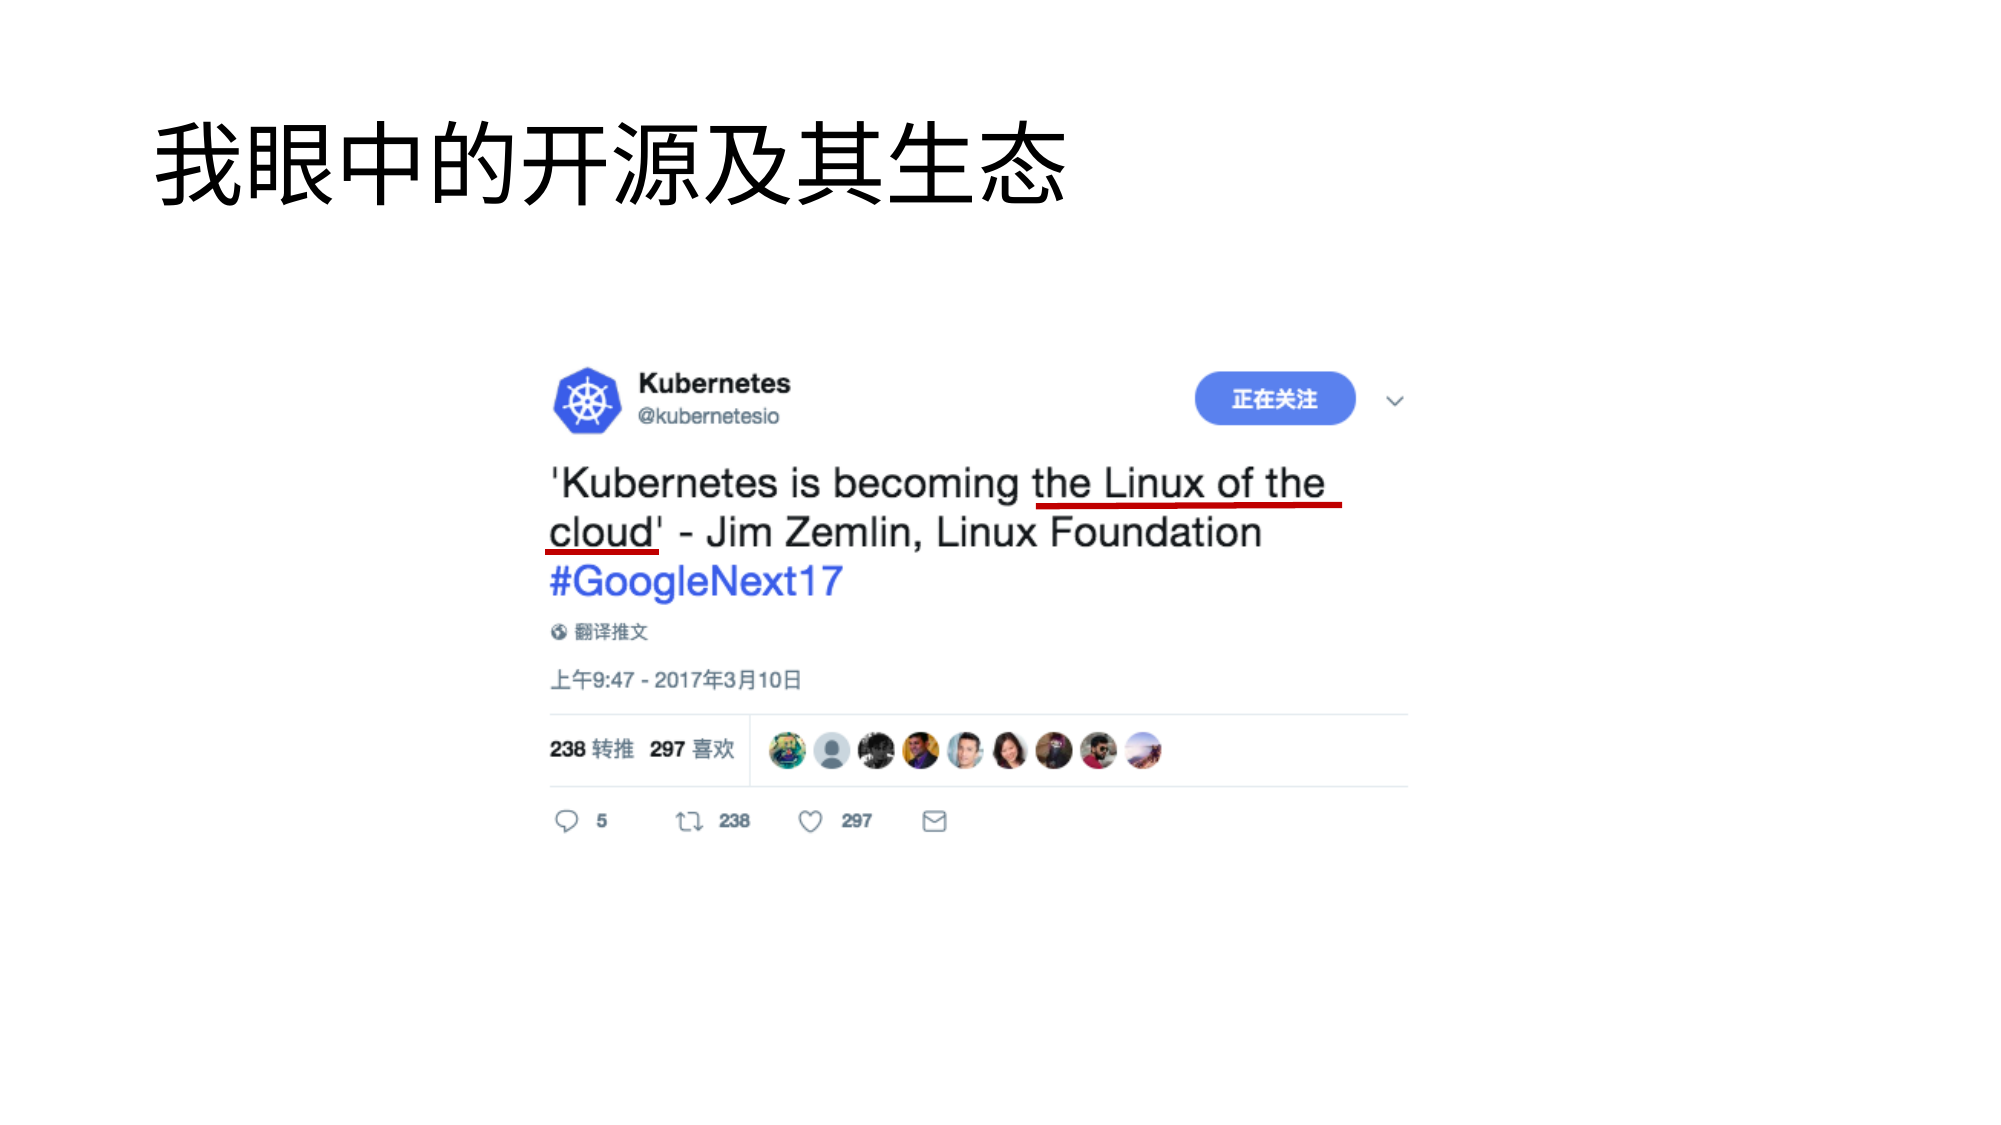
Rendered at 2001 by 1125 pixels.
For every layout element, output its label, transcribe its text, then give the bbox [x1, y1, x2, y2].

title 我眼中的开源及其生态 [137, 59, 1863, 278]
picture [491, 318, 1465, 872]
